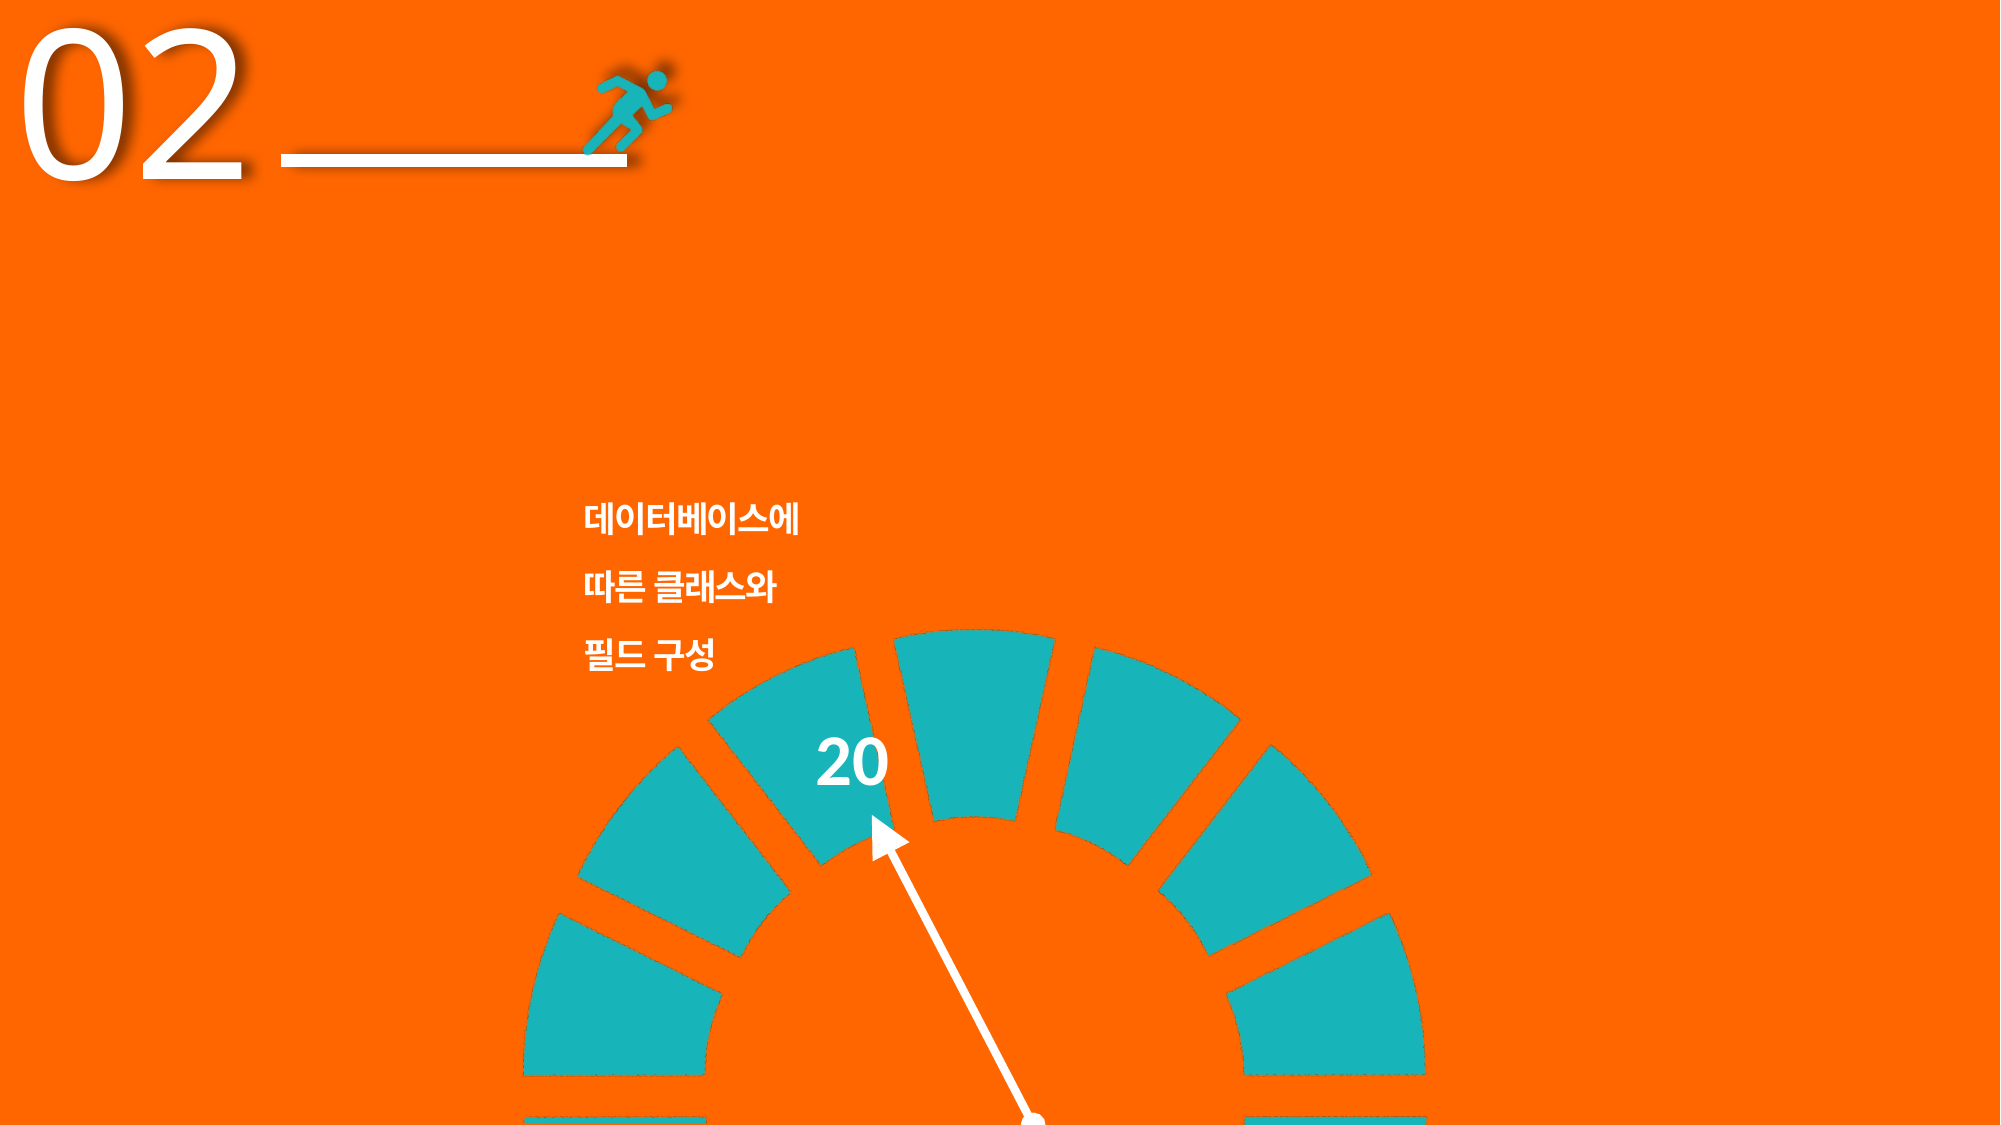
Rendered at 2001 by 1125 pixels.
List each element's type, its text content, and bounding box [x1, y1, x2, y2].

text_box 02 [0, 0, 357, 229]
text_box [796, 888, 1108, 1052]
picture [102, 456, 1858, 1125]
picture [567, 55, 687, 175]
text_box 데이터베이스에 따른 클래스와 필드 구성 [569, 464, 916, 527]
